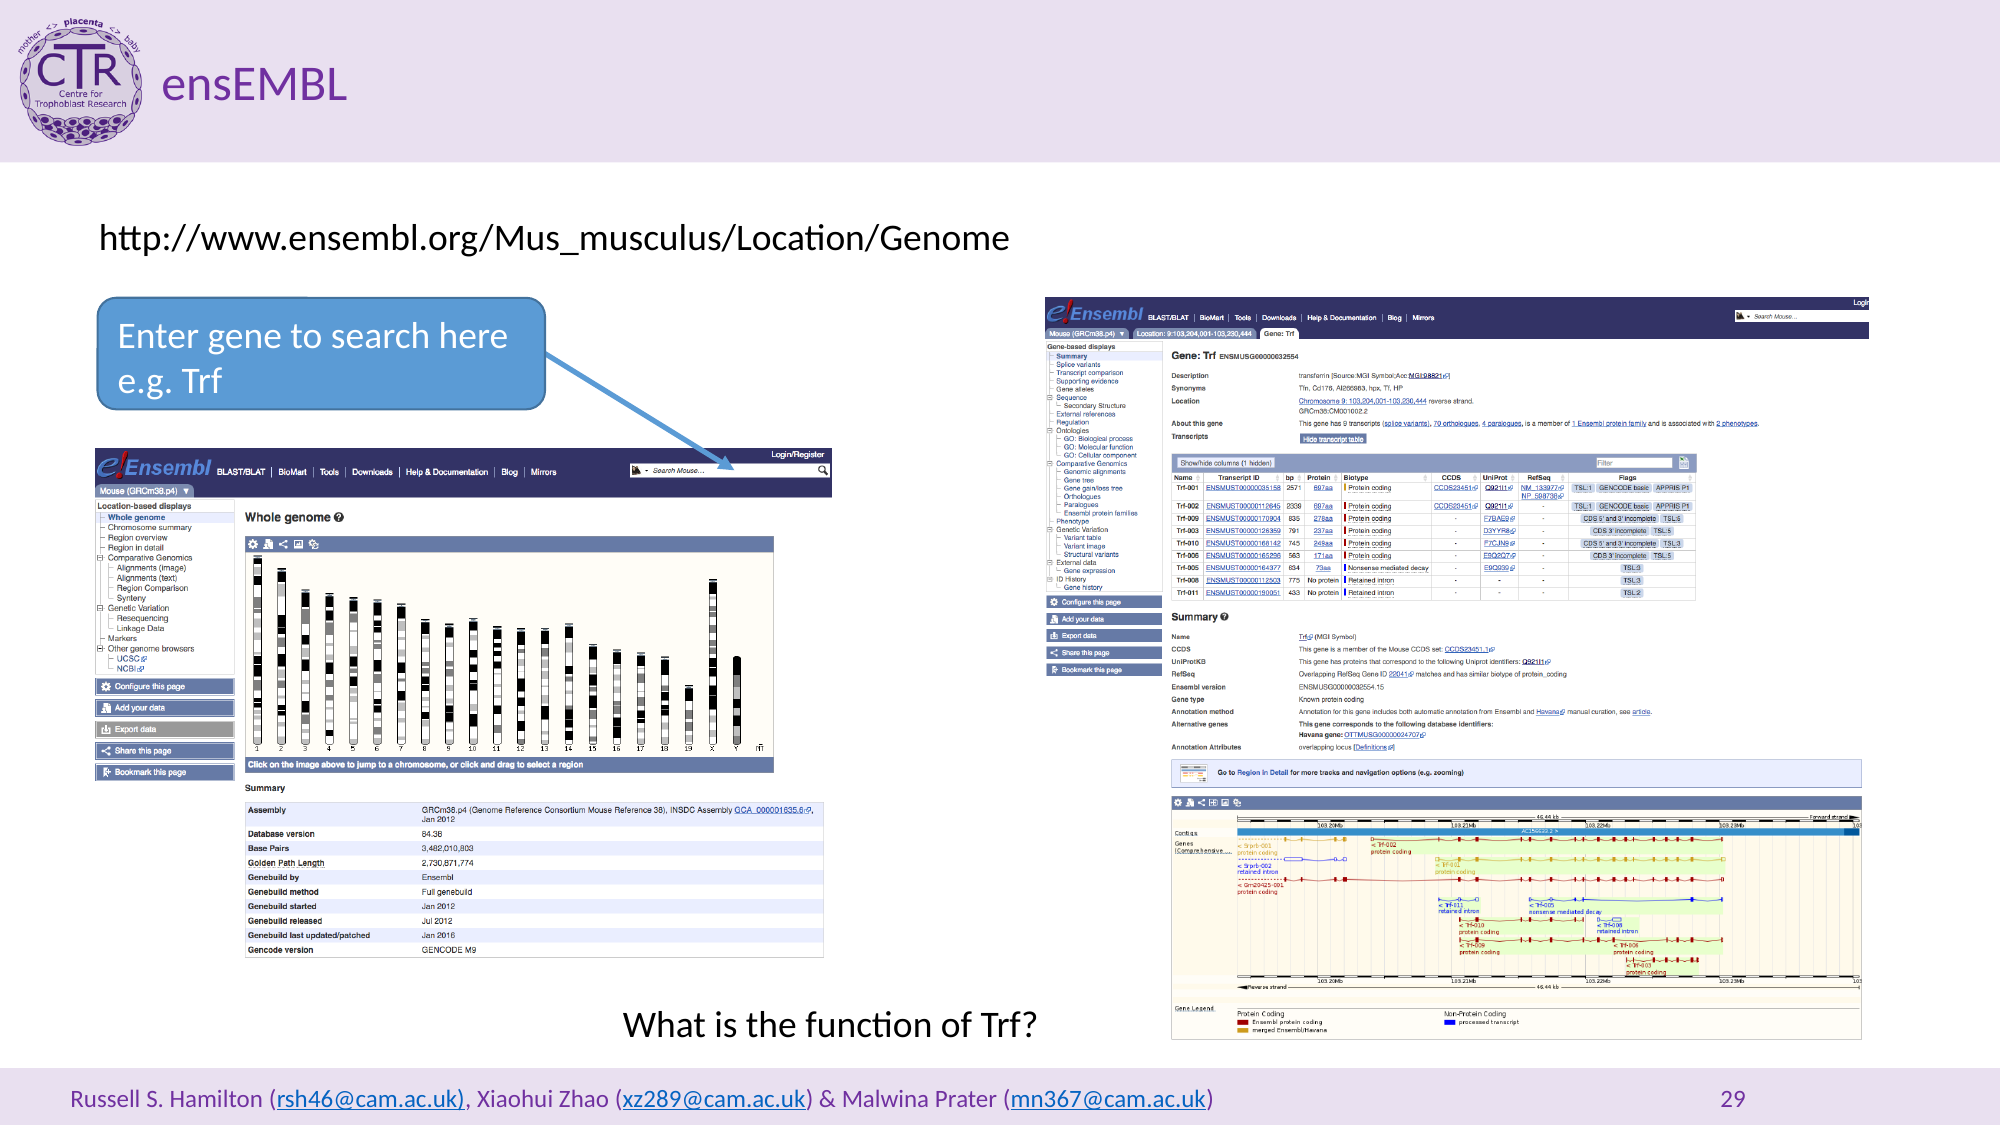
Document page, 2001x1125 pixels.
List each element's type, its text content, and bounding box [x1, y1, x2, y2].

text_box [0, 0, 2000, 163]
text_box Russell S. Hamilton (rsh46@cam.ac.uk), Xiaohui Zhao (xz289@cam.ac.uk) & Malwina Prater (mn367@cam.ac.uk) 29 [55, 1074, 1910, 1120]
picture [11, 16, 146, 146]
text_box http://www.ensembl.org/Mus_musculus/Location/Genome [84, 205, 1027, 266]
picture [95, 448, 832, 965]
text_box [544, 353, 735, 471]
text_box What is the function of Trf? [608, 992, 1055, 1053]
text_box [0, 1067, 2000, 1125]
text_box Enter gene to search here e.g. Trf [96, 296, 547, 411]
text_box ensEMBL [146, 43, 363, 118]
picture [1045, 297, 1869, 1044]
